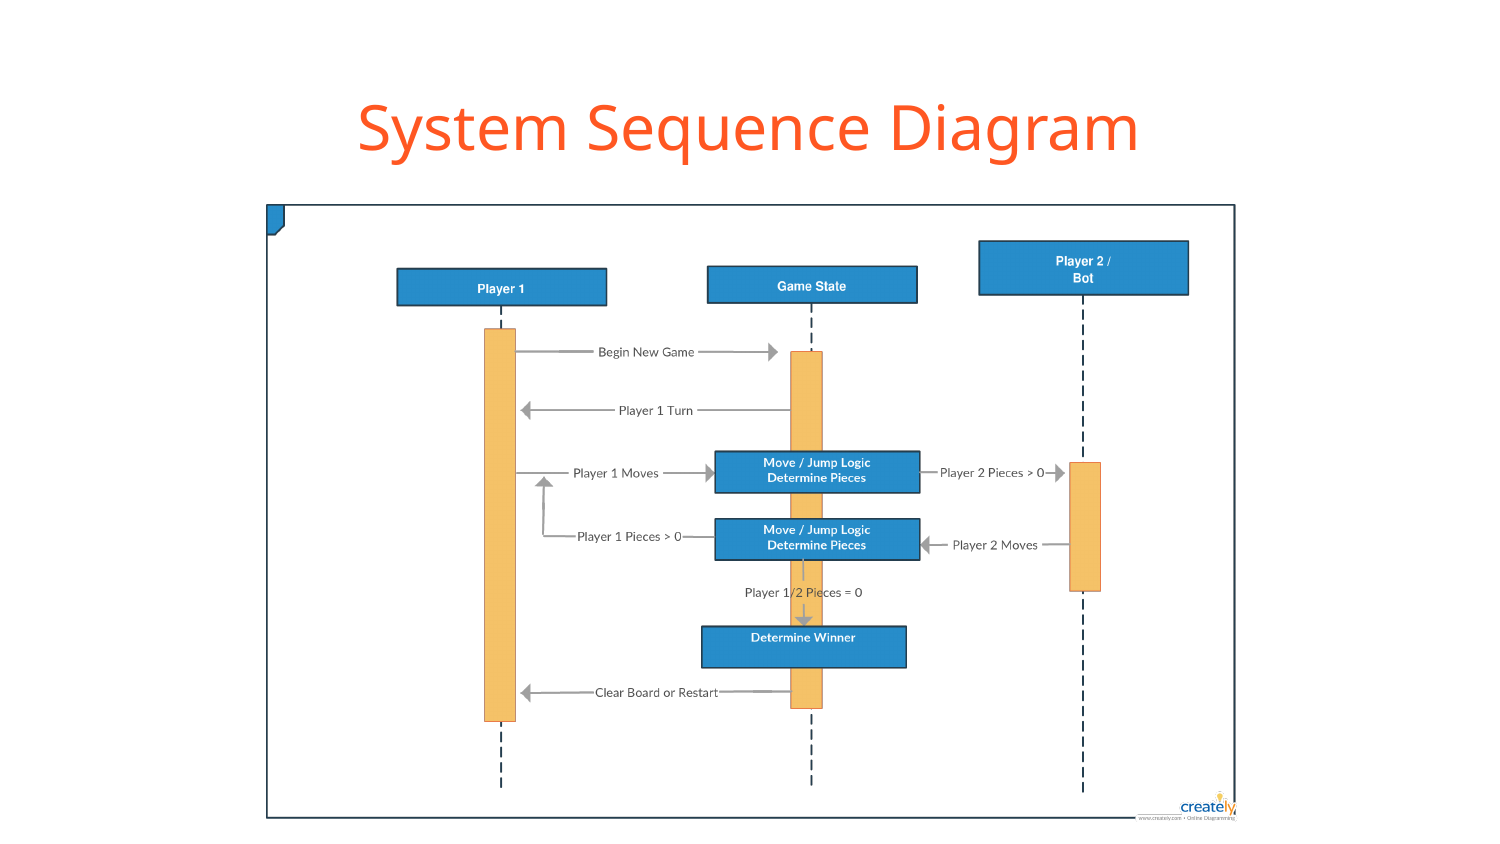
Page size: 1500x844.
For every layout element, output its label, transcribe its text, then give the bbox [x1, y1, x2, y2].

title System Sequence Diagram [51, 72, 1449, 167]
picture [259, 197, 1241, 825]
